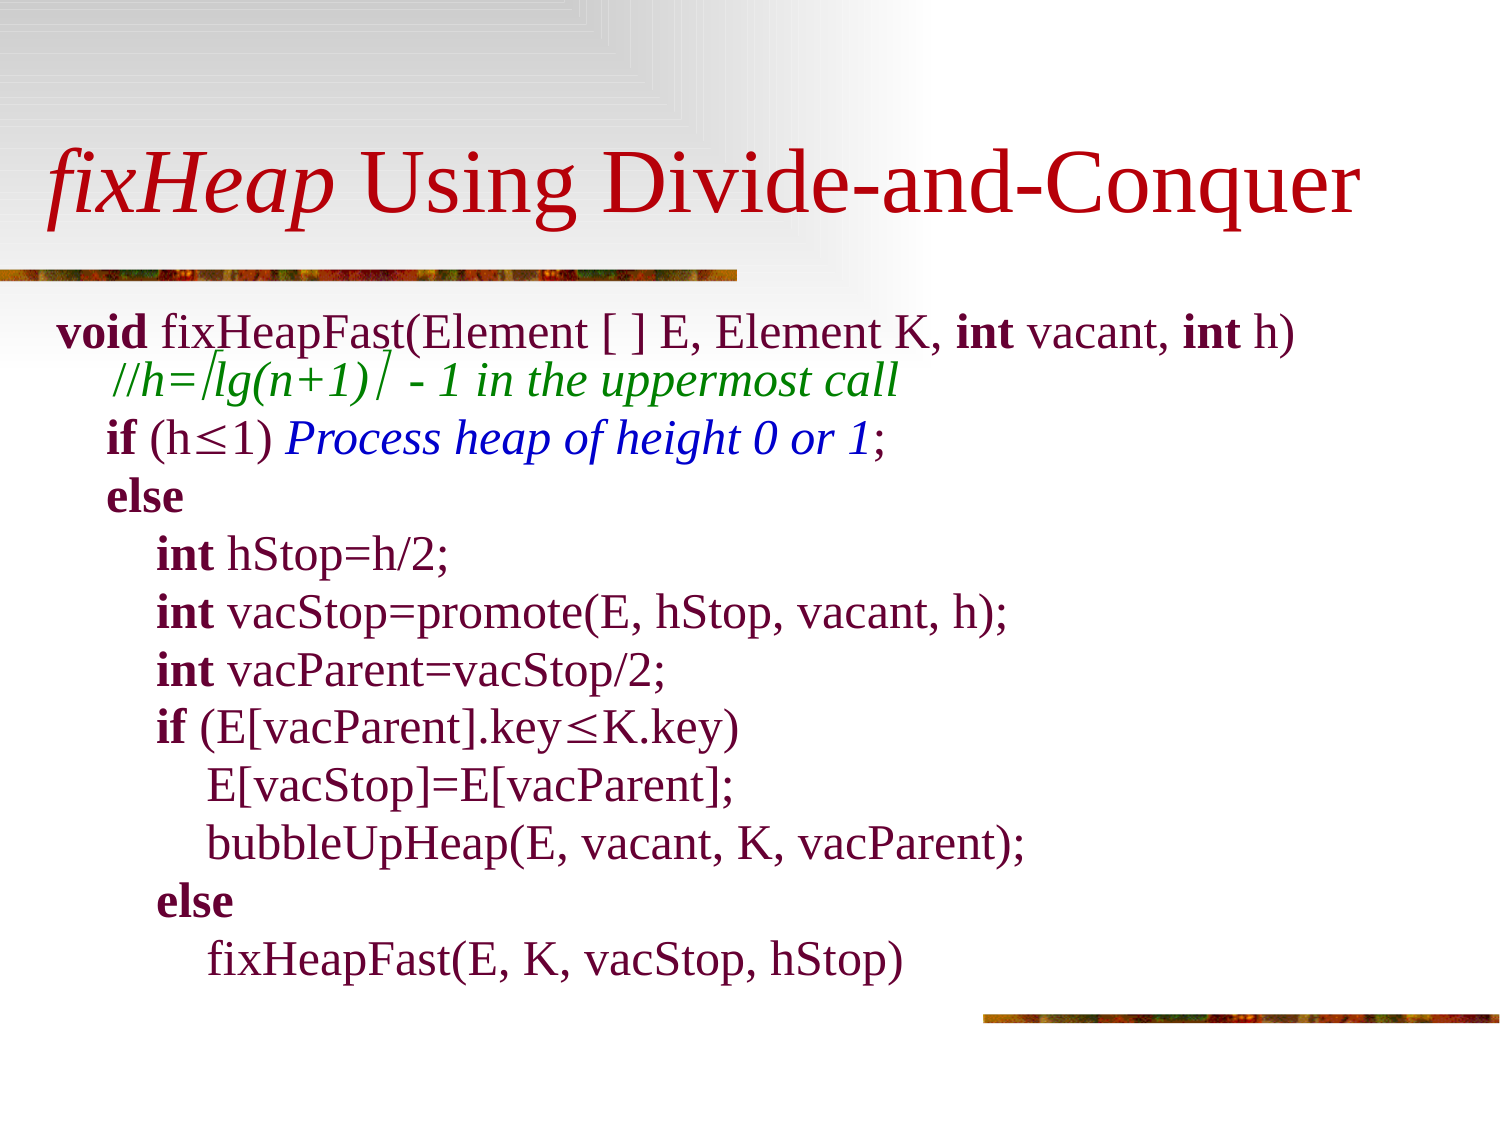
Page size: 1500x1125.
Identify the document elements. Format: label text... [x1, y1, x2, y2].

list void fixHeapFast(Element [ ] E, Element K, int vacant, int h) //h=lg(n+1) - 1 in the uppermost call if (h1) Process heap of height 0 or 1; else int hStop=h/2; int vacStop=promote(E, hStop, vacant, h); int vacParent=vacStop/2; if (E[vacParent].keyK.key) E[vacStop]=E[vacParent]; bubbleUpHeap(E, vacant, K, vacParent); else fixHeapFast(E, K, vacStop, hStop) [41, 302, 1447, 978]
picture [983, 1013, 1500, 1026]
title fixHeap Using Divide-and-Conquer [31, 113, 1500, 239]
picture [0, 268, 737, 285]
